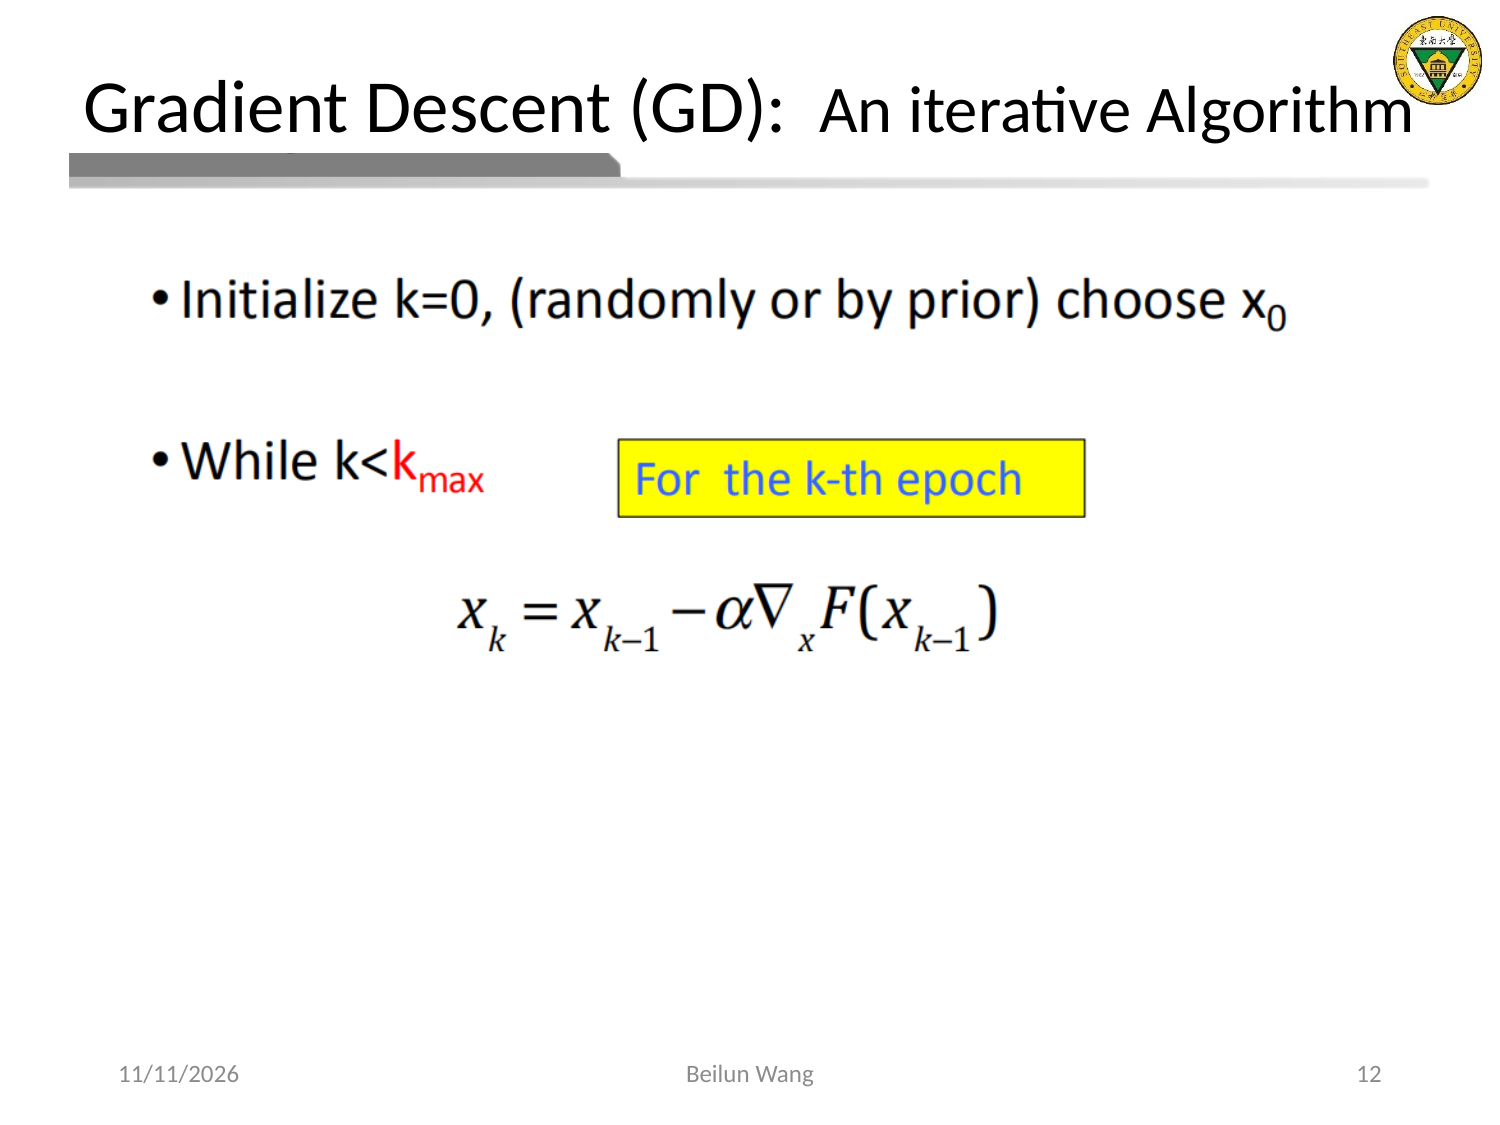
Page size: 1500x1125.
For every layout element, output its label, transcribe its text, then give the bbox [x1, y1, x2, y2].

slide_number 12 [1059, 1042, 1397, 1103]
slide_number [103, 1042, 441, 1103]
footer Beilun Wang [496, 1042, 1004, 1103]
picture [117, 250, 1305, 677]
picture [68, 153, 1434, 192]
picture [1393, 16, 1482, 60]
title Gradient Descent (GD): An iterative Algorithm [68, 60, 1488, 154]
